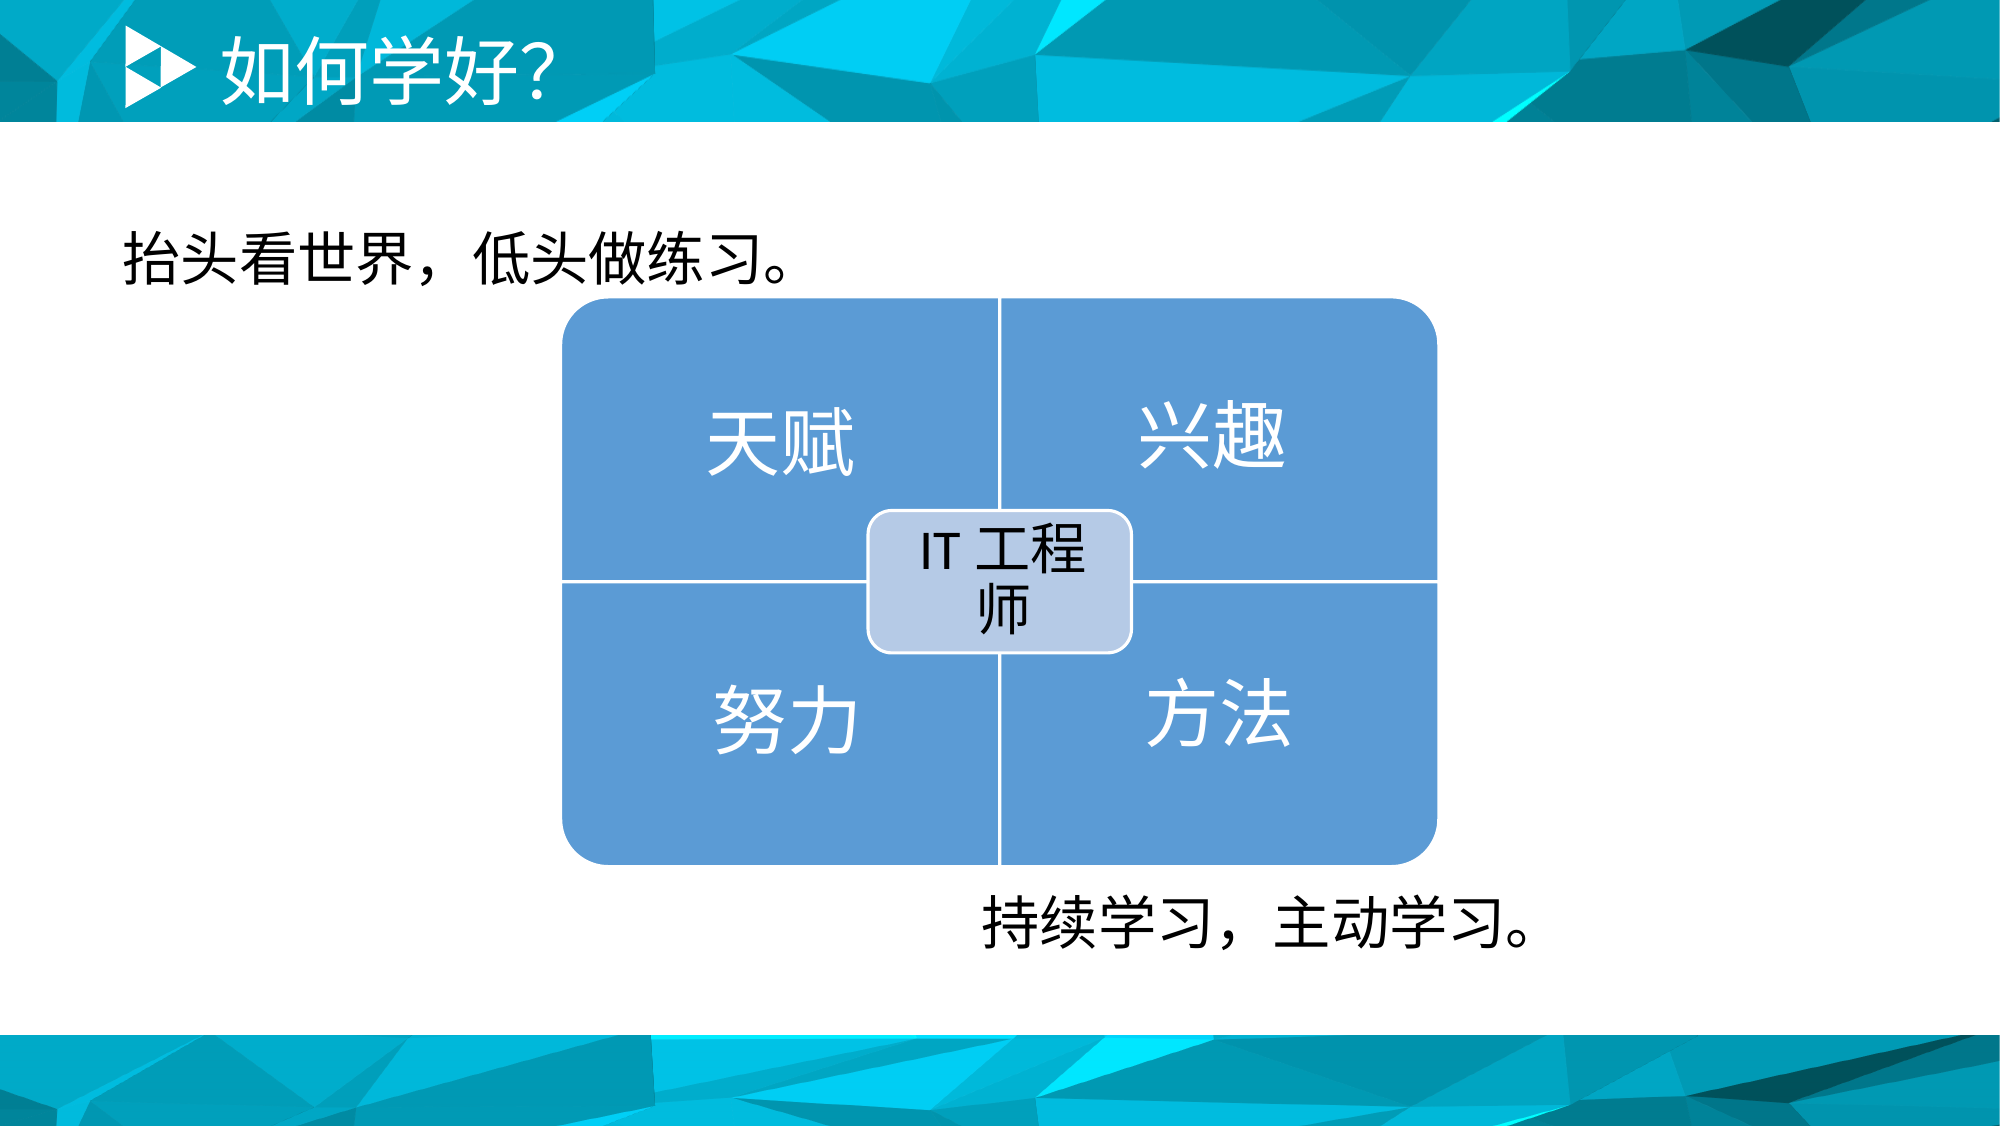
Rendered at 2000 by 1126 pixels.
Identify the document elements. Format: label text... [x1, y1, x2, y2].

picture [0, 0, 2000, 122]
list 抬头看世界，低头做练习。 持续学习，主动学习。 [104, 178, 1927, 978]
picture [0, 1035, 2000, 1126]
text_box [560, 296, 1439, 867]
title 如何学好？ [201, 24, 1927, 127]
